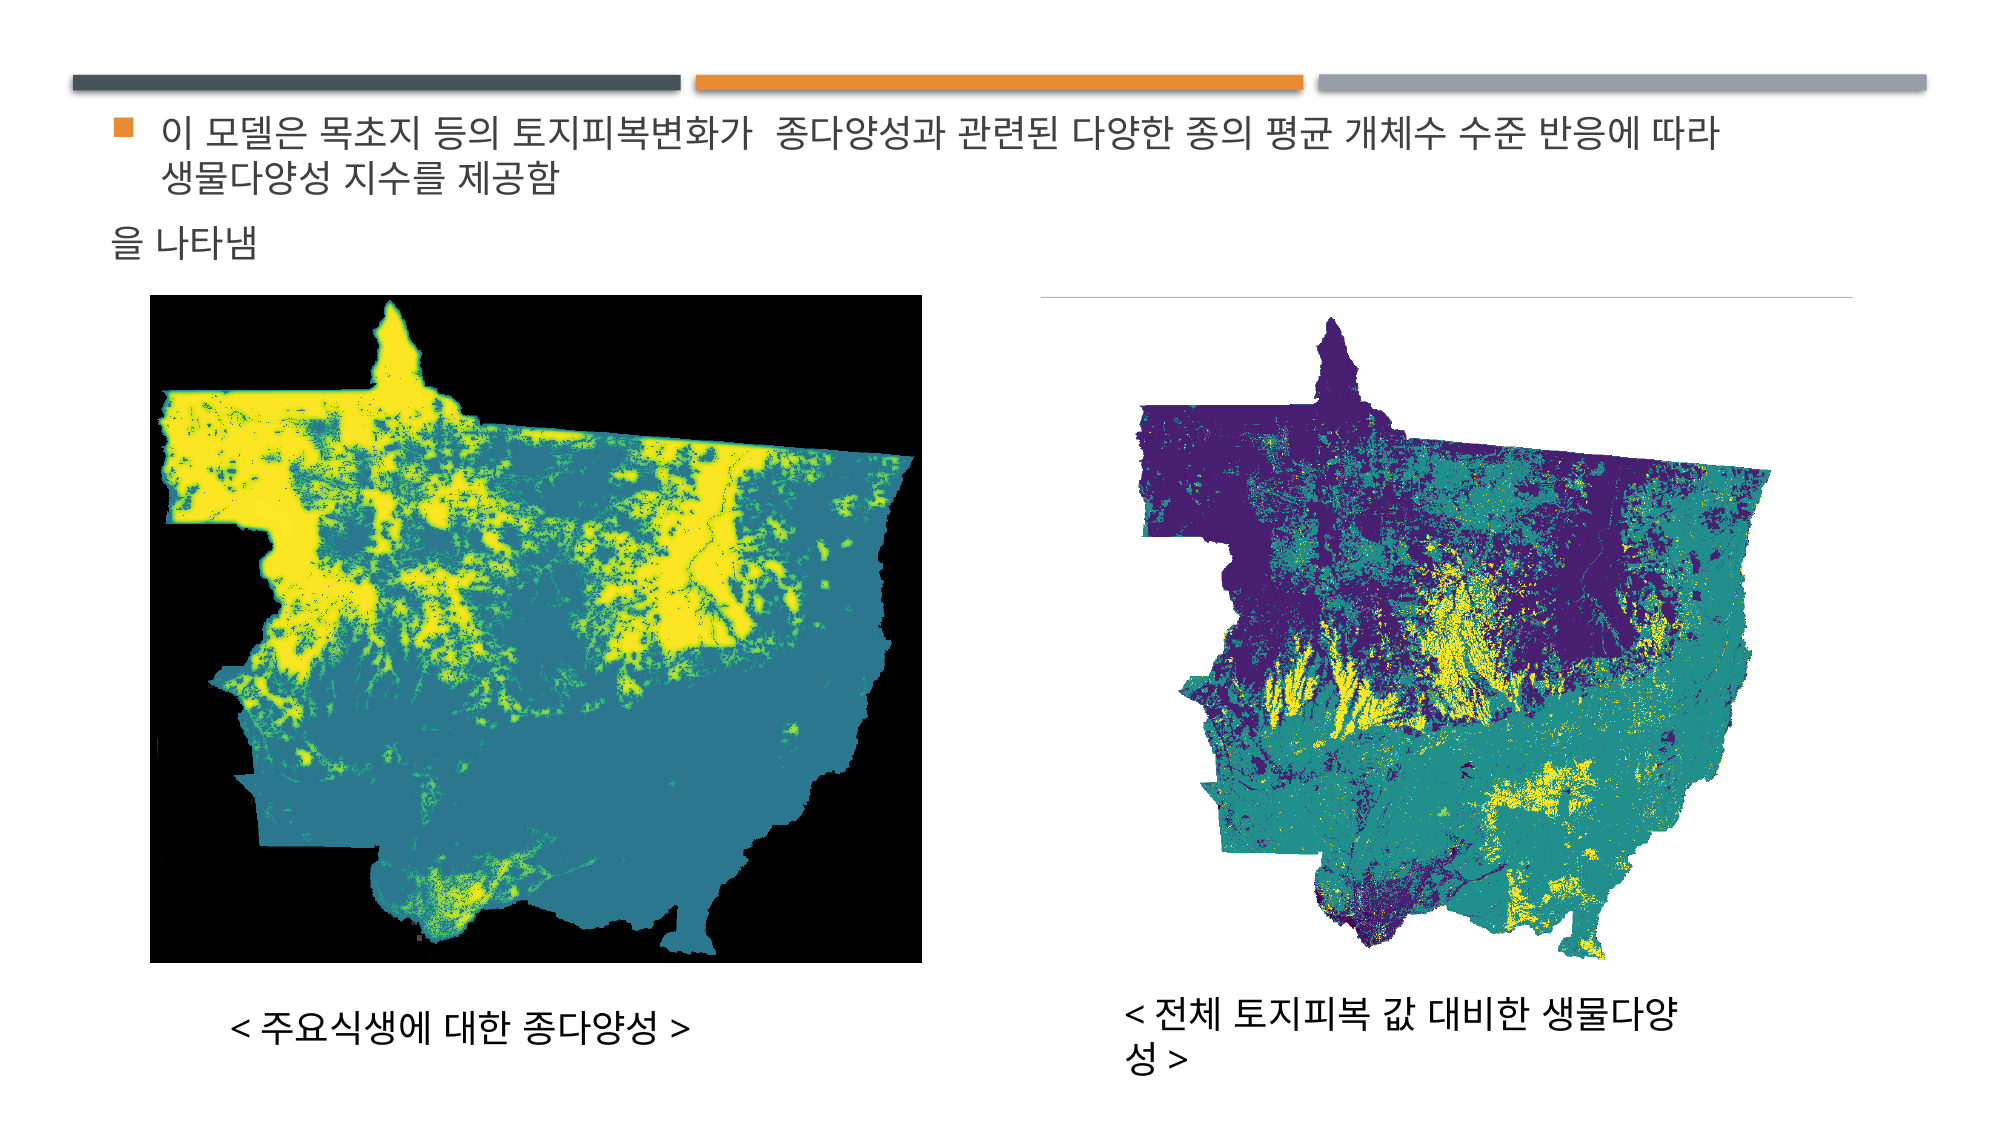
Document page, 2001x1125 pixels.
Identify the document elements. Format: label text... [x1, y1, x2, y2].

picture [1040, 296, 1854, 965]
list 이 모델은 목초지 등의 토지피복변화가 종다양성과 관련된 다양한 종의 평균 개체수 수준 반응에 따라 생물다양성 지수를 제공함 을 나타냄 [95, 95, 1905, 344]
text_box <전체 토지피복 값 대비한 생물다양성> [1109, 983, 1751, 1089]
picture [146, 294, 922, 963]
text_box <주요식생에 대한 종다양성> [215, 997, 762, 1058]
